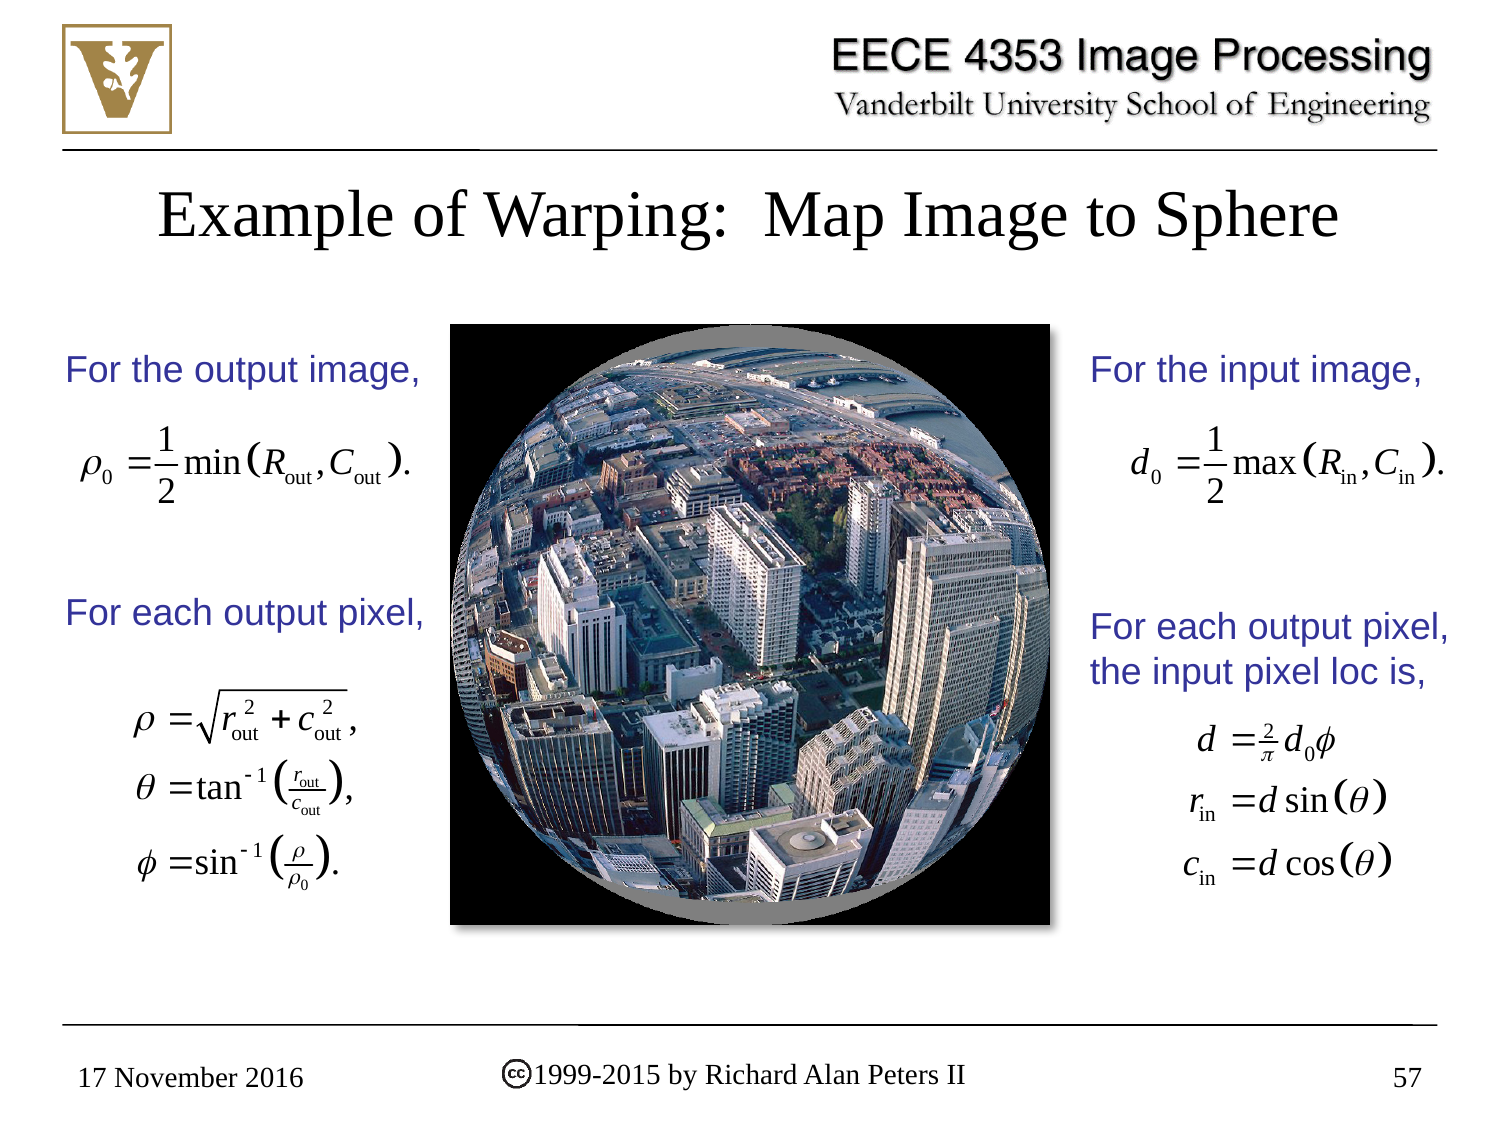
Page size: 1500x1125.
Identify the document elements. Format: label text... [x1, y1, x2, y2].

slide_number 57 [1087, 1045, 1438, 1106]
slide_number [62, 1045, 413, 1106]
text_box For the input image, [1075, 337, 1439, 397]
footer 1999-2015 by Richard Alan Peters II [512, 1042, 988, 1103]
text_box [73, 415, 418, 513]
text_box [1124, 415, 1450, 513]
text_box For each output pixel, [50, 580, 441, 641]
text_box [126, 680, 364, 900]
picture [62, 24, 172, 134]
picture [498, 1055, 512, 1091]
title Example of Warping: Map Image to Sphere [112, 162, 1388, 257]
text_box For each output pixel, the input pixel loc is, [1074, 594, 1500, 700]
picture [449, 324, 1050, 925]
text_box For the output image, [50, 337, 437, 397]
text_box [1177, 714, 1398, 897]
picture [826, 25, 1436, 133]
